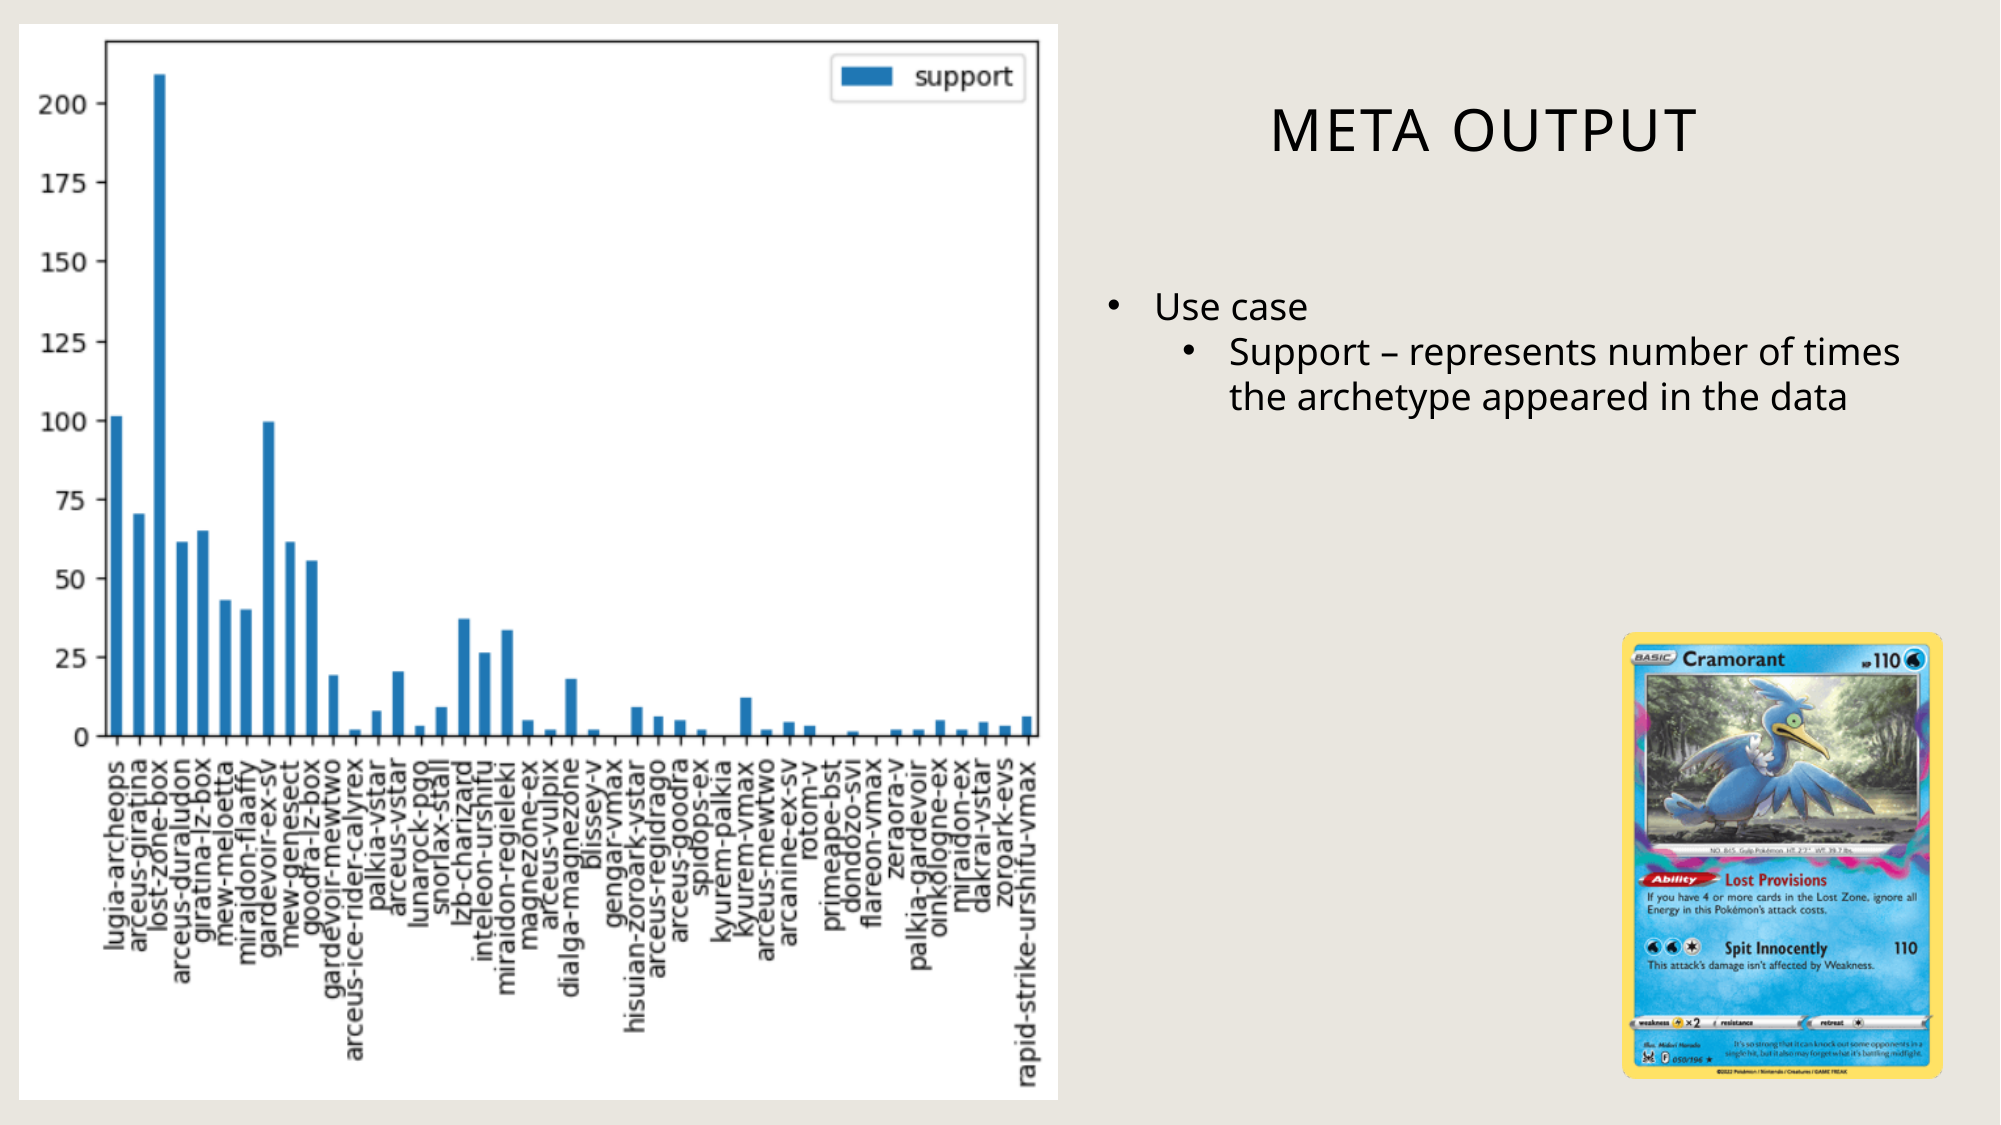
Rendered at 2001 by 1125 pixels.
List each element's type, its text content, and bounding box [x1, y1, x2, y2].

picture [1622, 631, 1943, 1079]
title meta output [1104, 46, 1863, 220]
text_box Use case Support – represents number of times the archetype appeared in the data [1092, 275, 1943, 740]
picture [19, 24, 1058, 1100]
